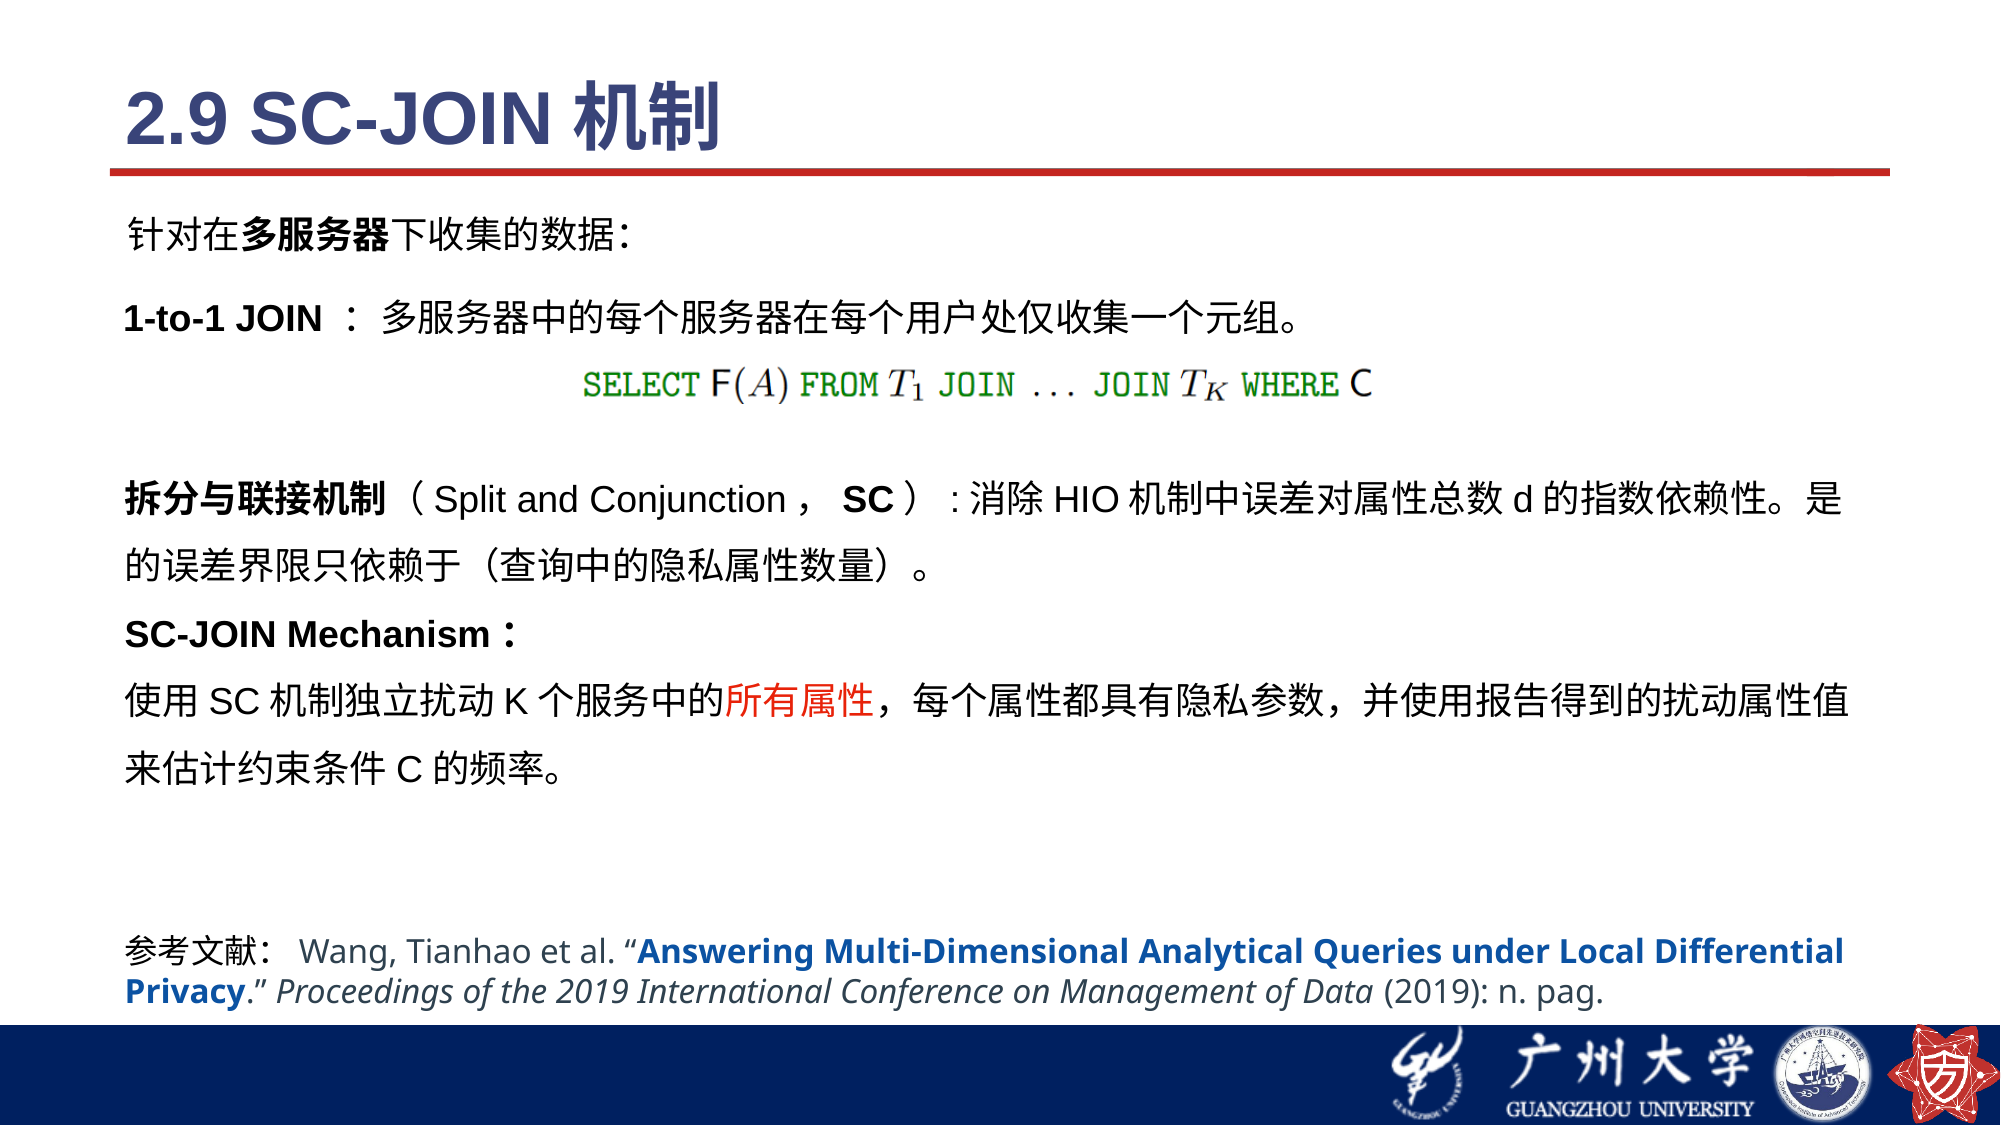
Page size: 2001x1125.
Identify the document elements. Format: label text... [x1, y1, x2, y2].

picture [577, 361, 1374, 404]
title 2.9 SC-JOIN机制 [109, 0, 1890, 169]
text_box 针对在多服务器下收集的数据： [112, 203, 668, 264]
picture [1378, 1018, 2001, 1125]
text_box 1-to-1 JOIN ：多服务器中的每个服务器在每个用户处仅收集一个元组。 [108, 286, 1333, 347]
text_box 参考文献：Wang, Tianhao et al. “Answering Multi-Dimensional Analytical Queries under Local Differential Privacy.” Proceedings of the 2019 International Conference on Management of Data (2019): n. pag. [109, 922, 1890, 1018]
